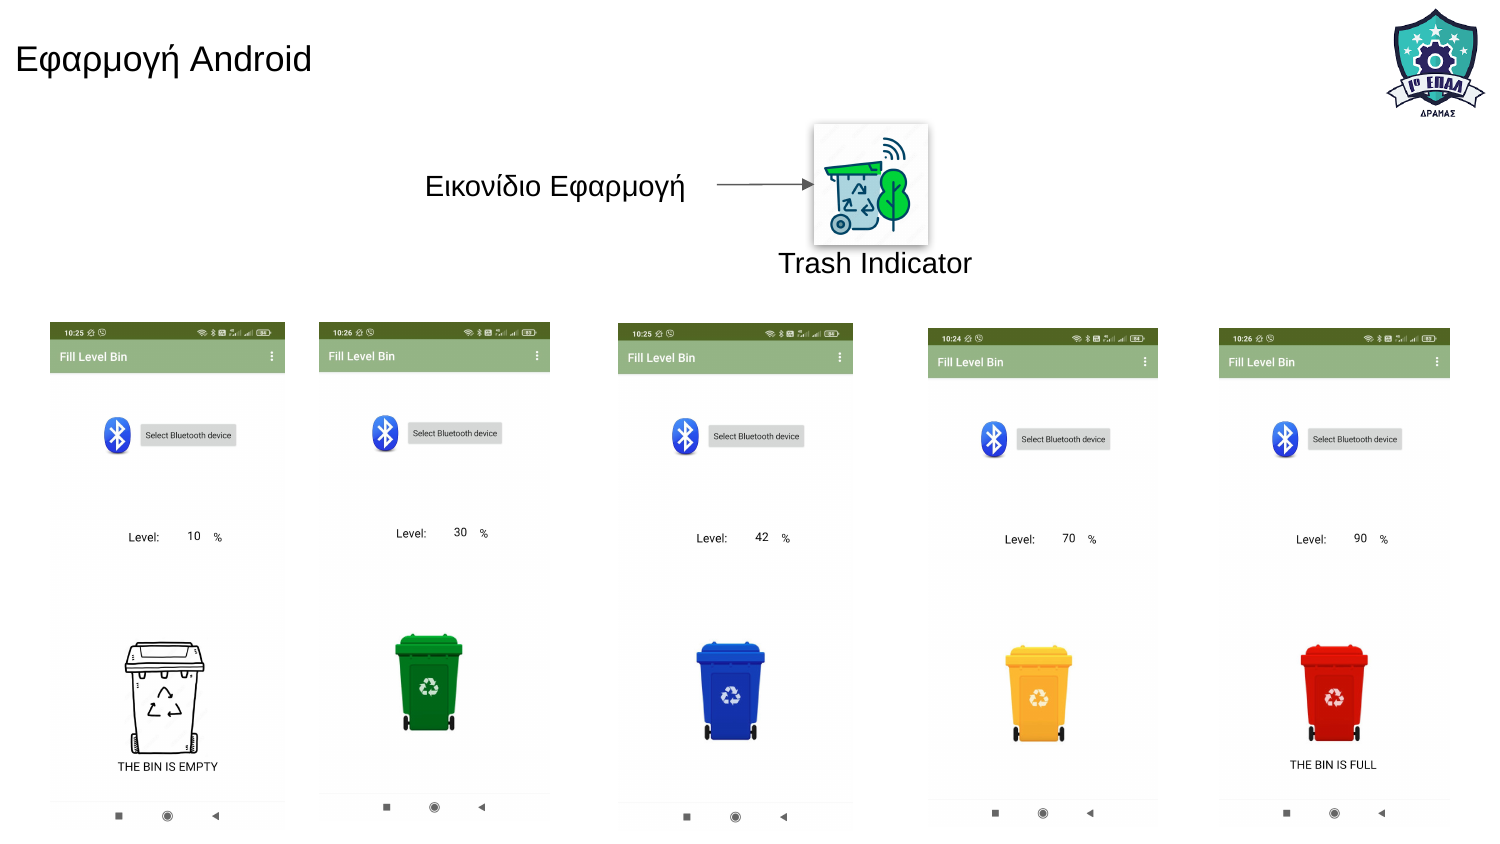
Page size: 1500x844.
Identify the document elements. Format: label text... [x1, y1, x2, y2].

text_box Εικονίδιο Εφαρμογή [409, 152, 717, 218]
picture [50, 321, 286, 831]
text_box Trash Indicator [763, 229, 998, 295]
picture [927, 327, 1159, 827]
title Εφαρμογή Android [0, 0, 1369, 94]
picture [814, 124, 929, 245]
picture [617, 323, 853, 832]
picture [1371, 0, 1500, 129]
picture [319, 321, 550, 821]
picture [1219, 327, 1450, 827]
